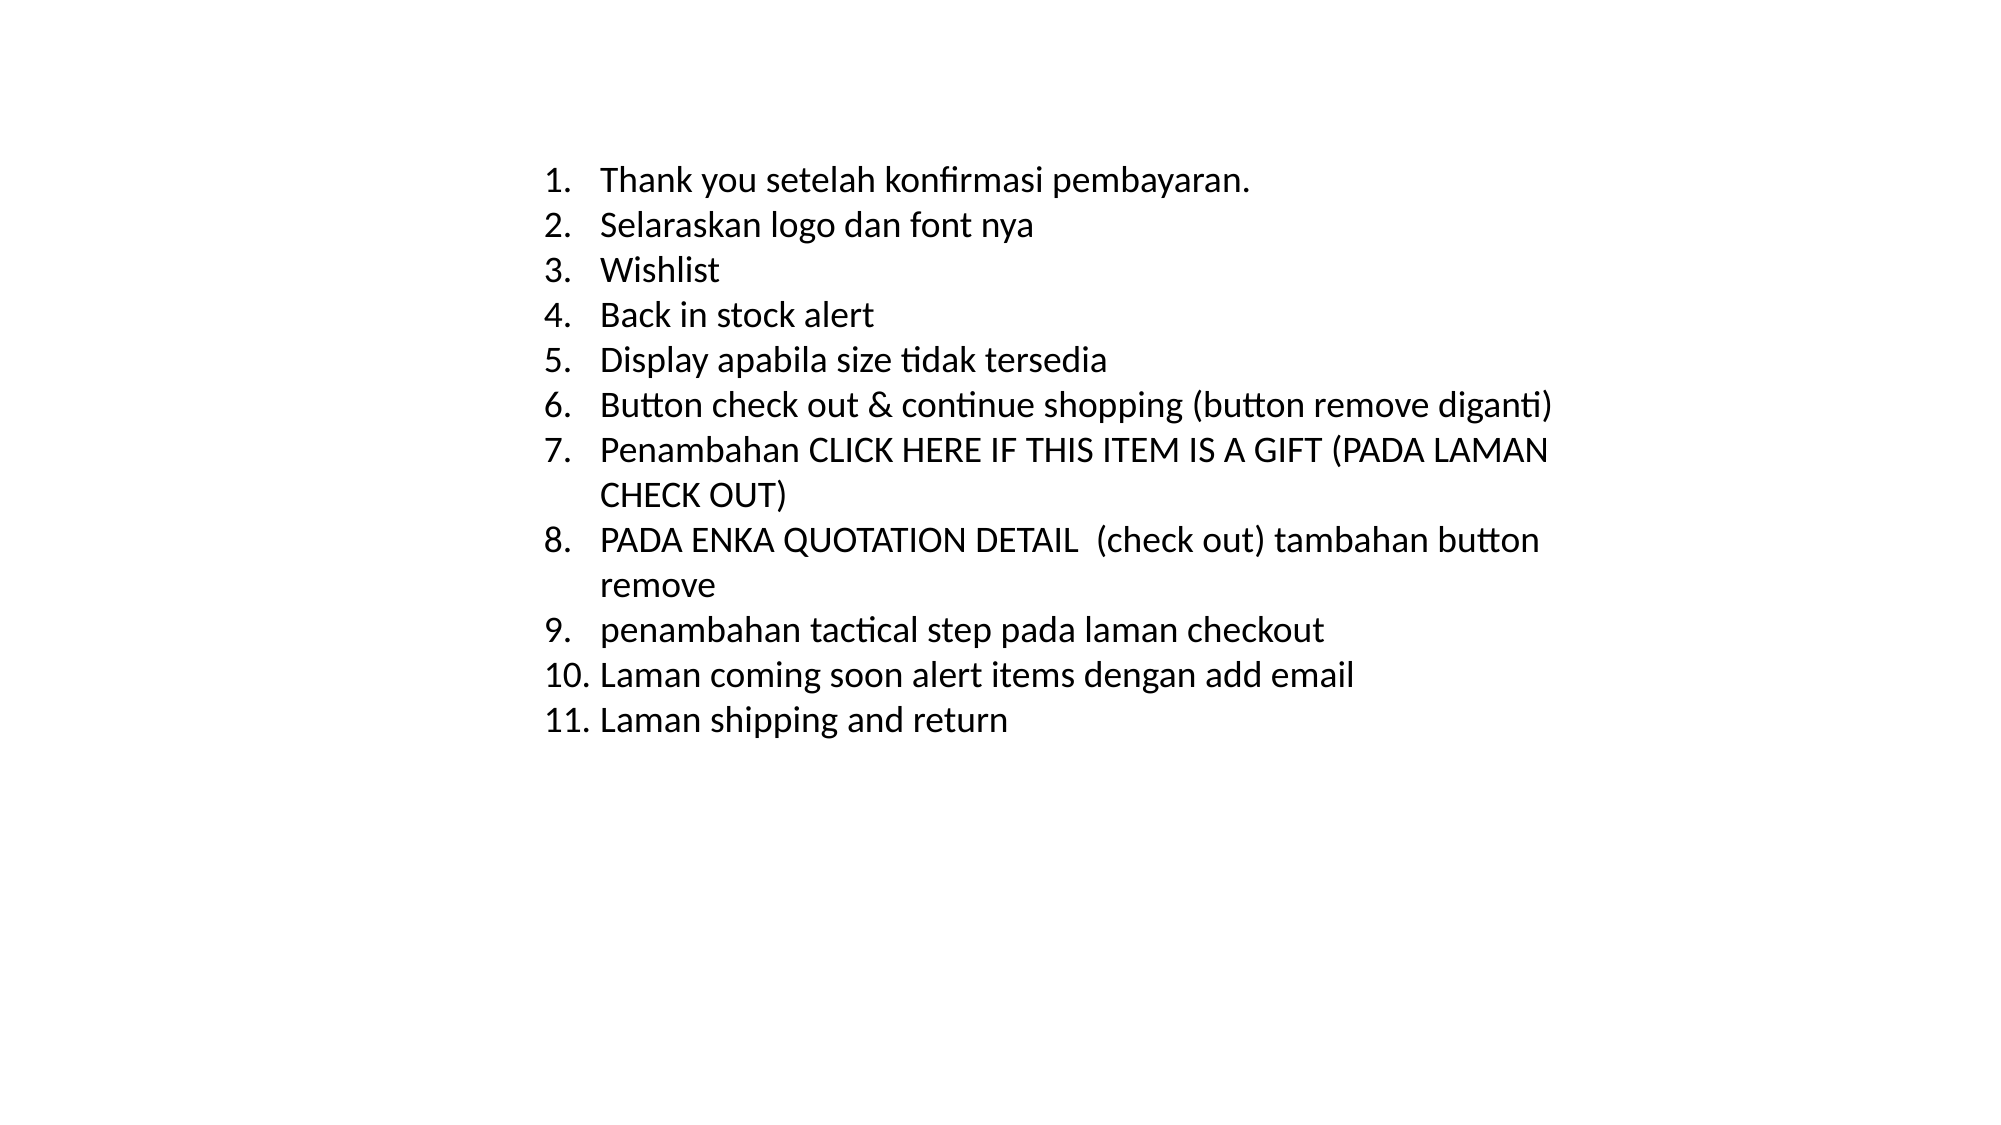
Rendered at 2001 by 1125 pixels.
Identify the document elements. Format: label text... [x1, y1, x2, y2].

text_box Thank you setelah konfirmasi pembayaran. Selaraskan logo dan font nya Wishlist Back in stock alert Display apabila size tidak tersedia Button check out & continue shopping (button remove diganti) Penambahan CLICK HERE IF THIS ITEM IS A GIFT (PADA LAMAN CHECK OUT) PADA ENKA QUOTATION DETAIL (check out) tambahan button remove penambahan tactical step pada laman checkout Laman coming soon alert items dengan add email Laman shipping and return [529, 147, 1598, 748]
